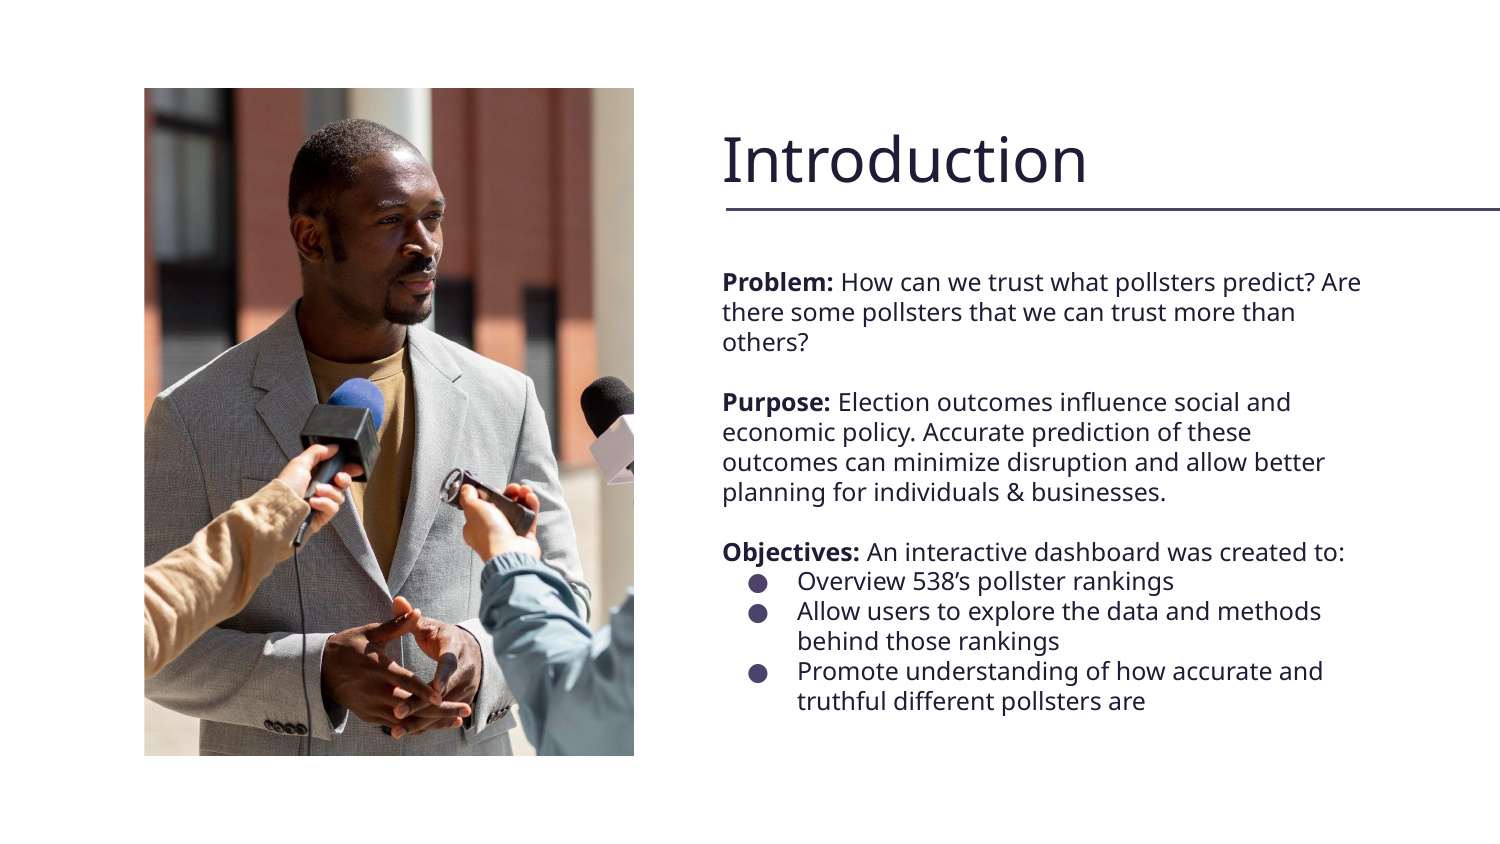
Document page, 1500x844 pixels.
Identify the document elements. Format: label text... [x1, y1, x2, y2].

subtitle Problem: How can we trust what pollsters predict? Are there some pollsters that we can trust more than others? Purpose: Election outcomes influence social and economic policy. Accurate prediction of these outcomes can minimize disruption and allow better planning for individuals & businesses. Objectives: An interactive dashboard was created to: Overview 538’s pollster rankings Allow users to explore the data and methods behind those rankings Promote understanding of how accurate and truthful different pollsters are [707, 251, 1383, 786]
picture [143, 88, 634, 756]
title Introduction [707, 115, 1383, 210]
